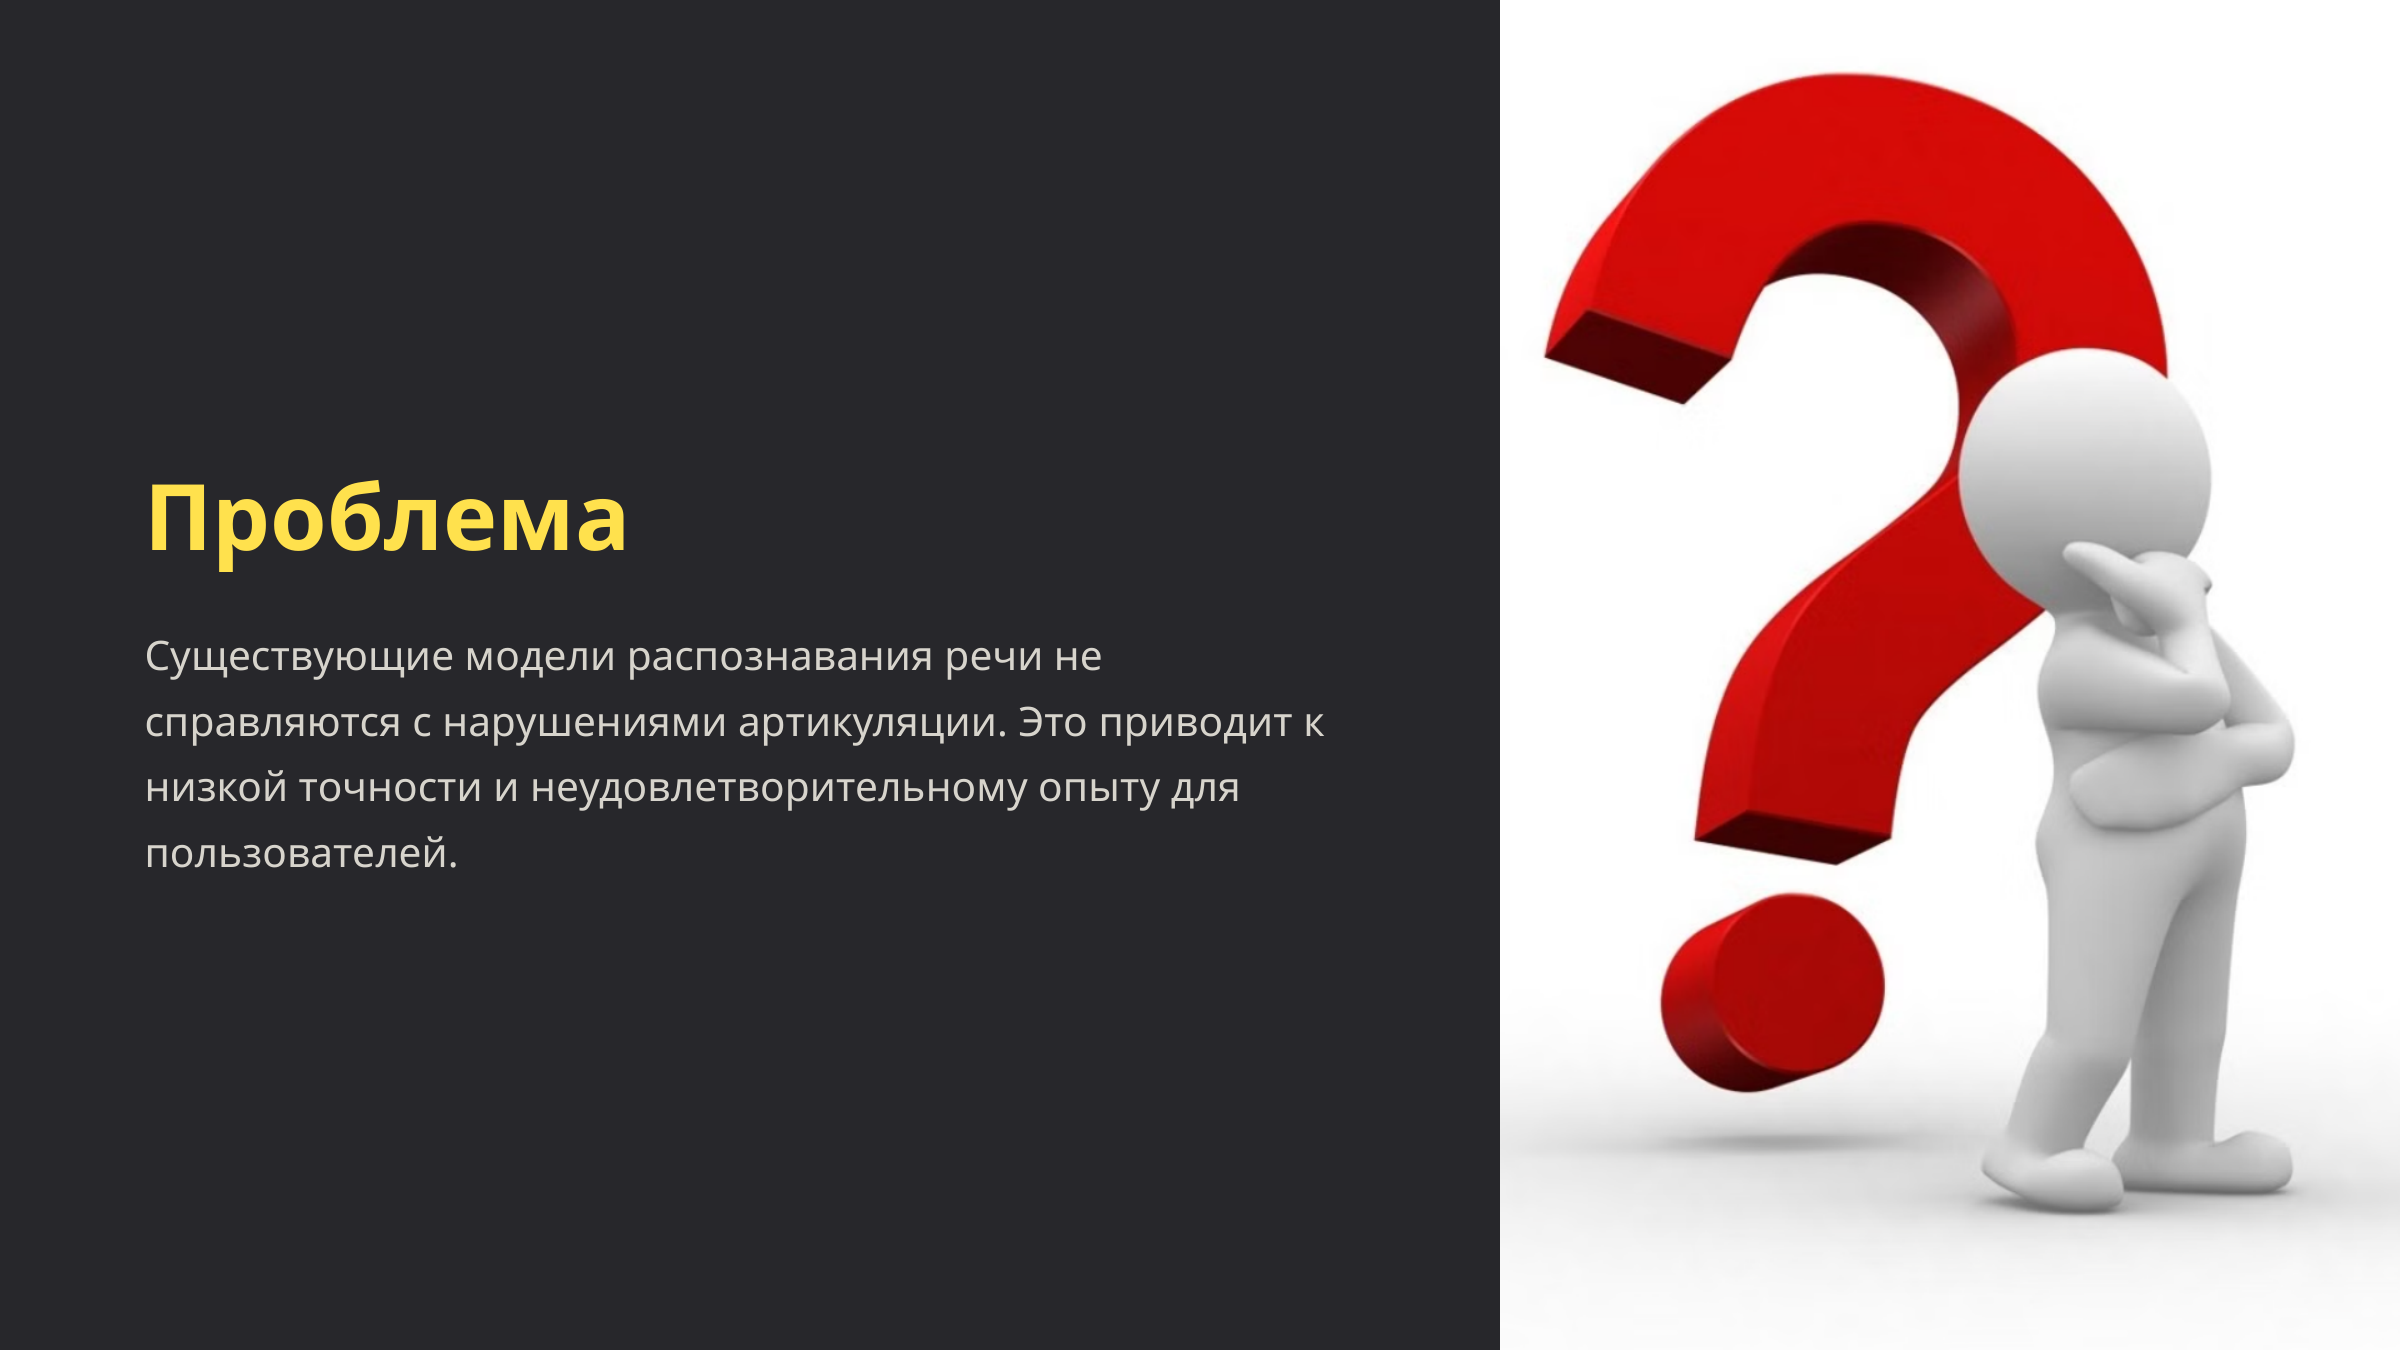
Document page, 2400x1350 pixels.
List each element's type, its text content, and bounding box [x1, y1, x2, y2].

text_box Существующие модели распознавания речи не справляются с нарушениями артикуляции. Это приводит к низкой точности и неудовлетворительному опыту для пользователей. [144, 612, 1356, 878]
picture [1499, 0, 2400, 1350]
text_box Проблема [144, 454, 1063, 570]
